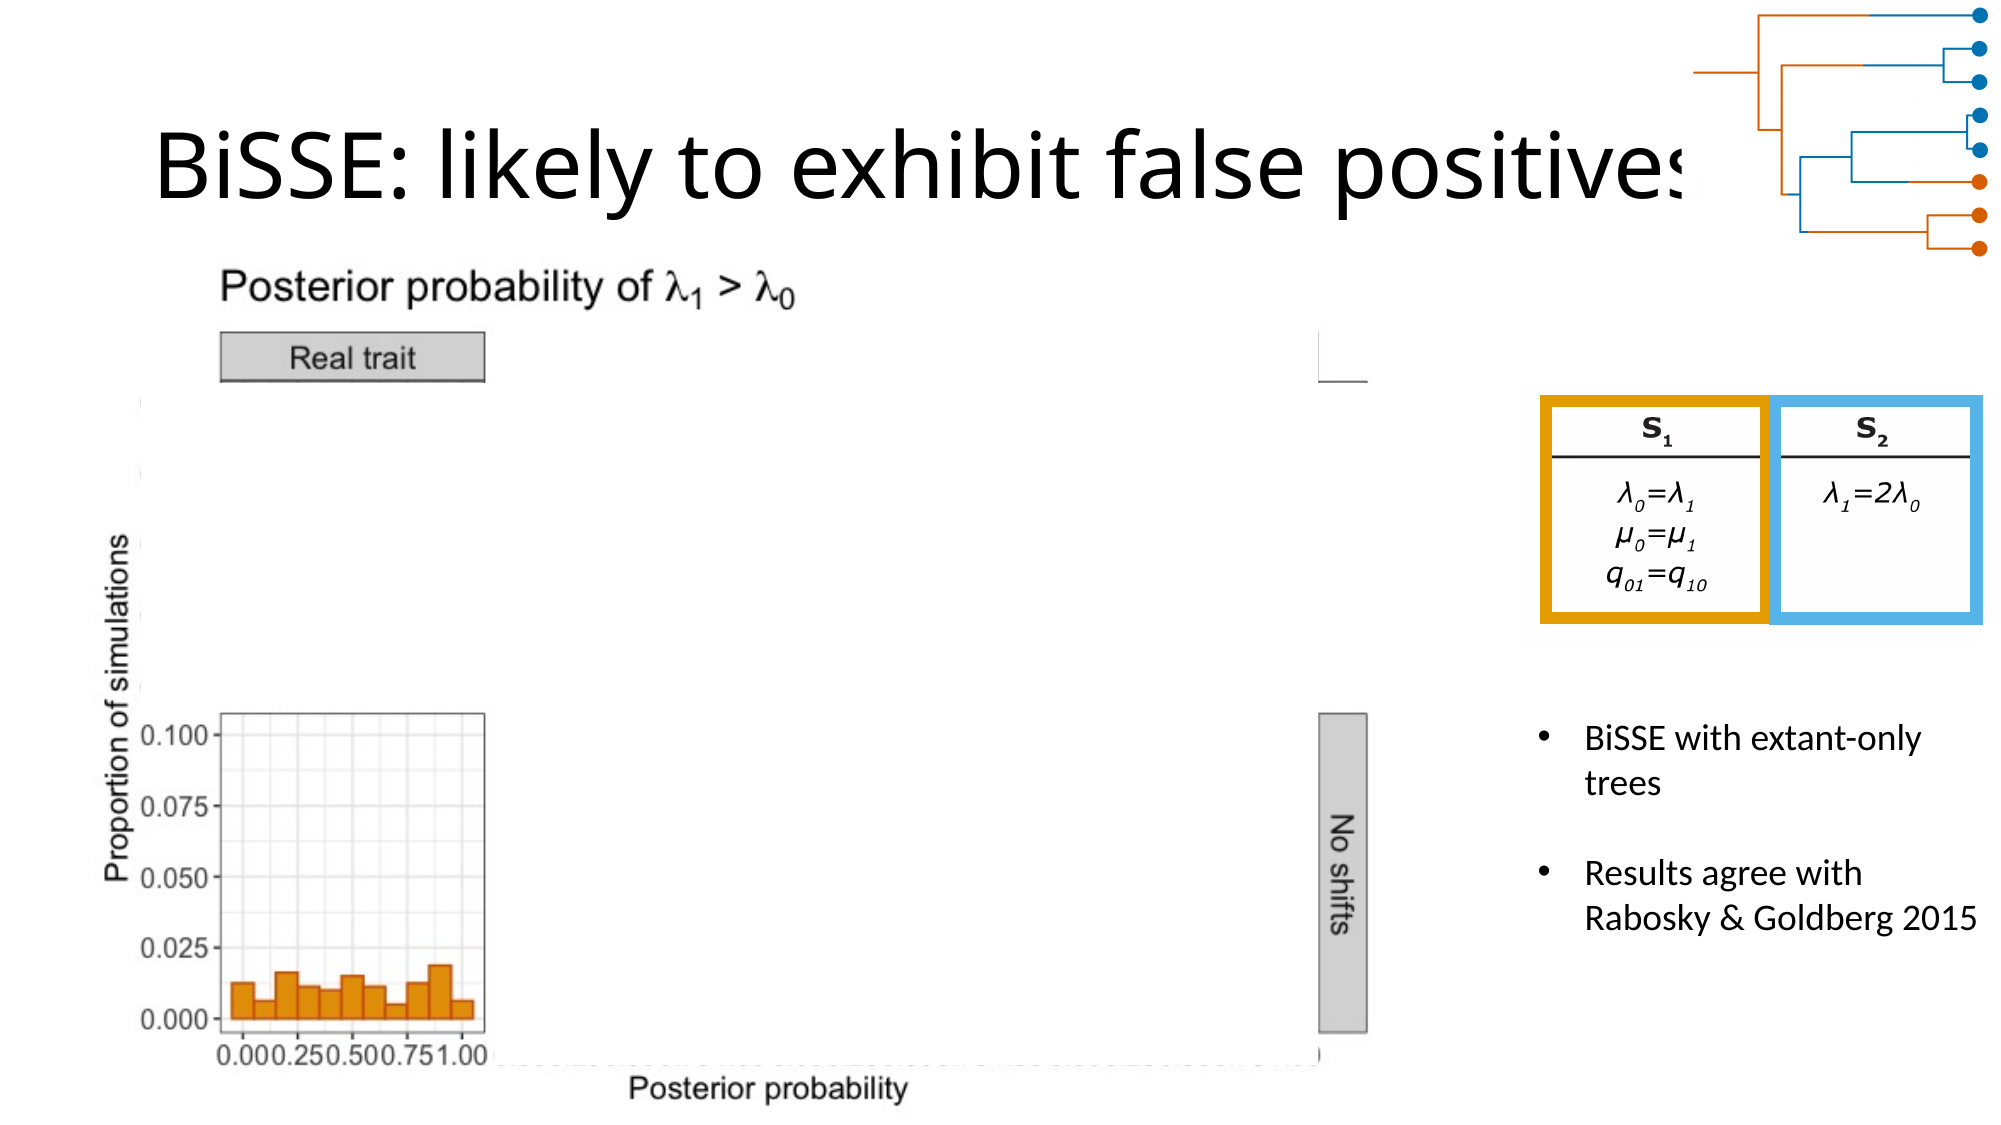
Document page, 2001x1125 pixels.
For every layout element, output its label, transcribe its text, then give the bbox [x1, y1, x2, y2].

picture [1681, 0, 2000, 263]
text_box BiSSE with extant-only trees Results agree with Rabosky & Goldberg 2015 [1522, 705, 2000, 946]
title BiSSE: likely to exhibit false positives [137, 59, 1906, 278]
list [1522, 383, 1977, 646]
picture [93, 257, 1380, 1118]
